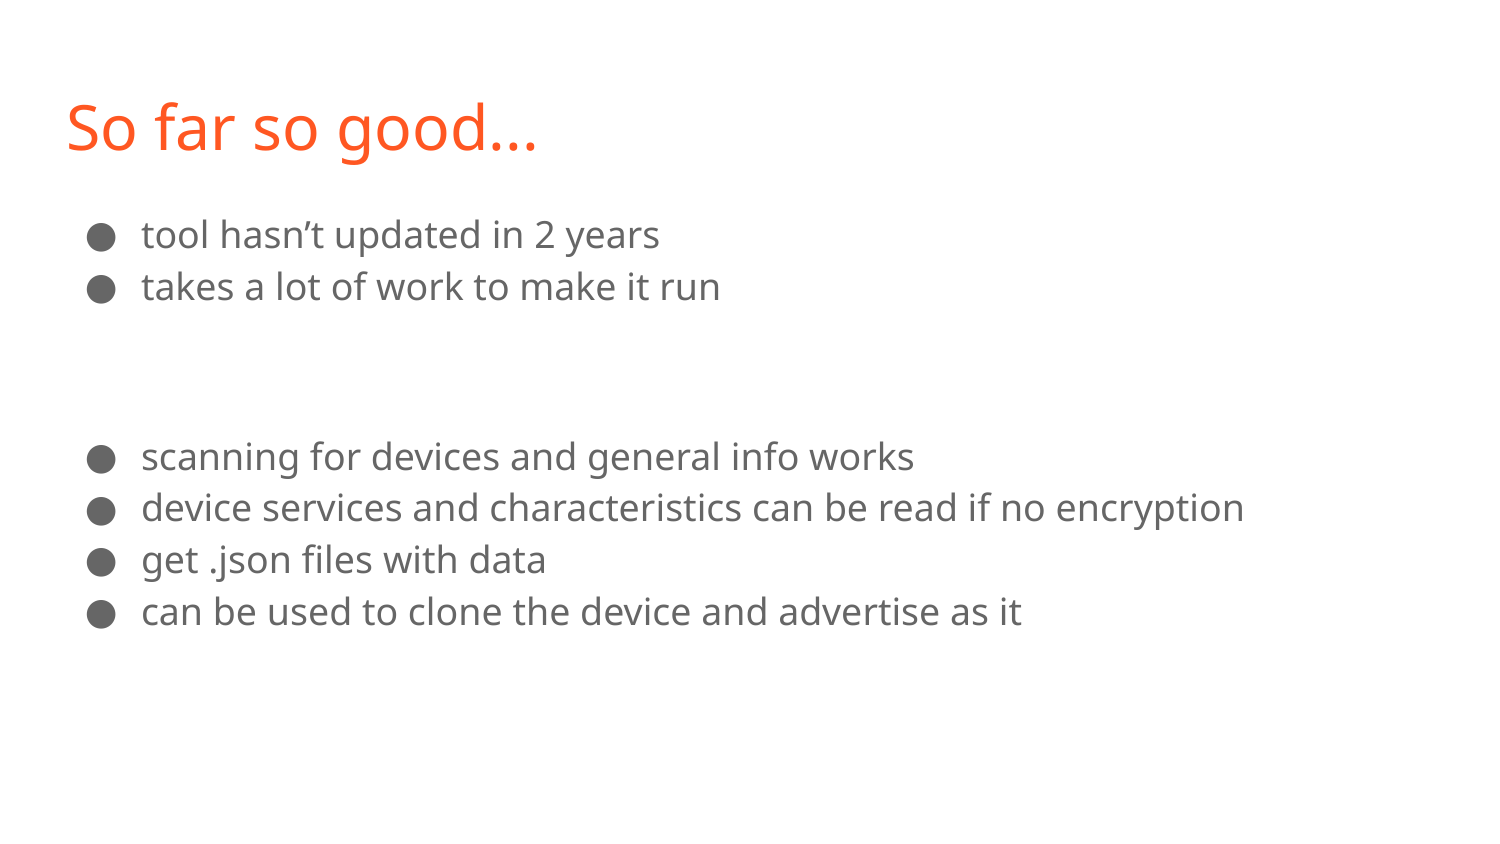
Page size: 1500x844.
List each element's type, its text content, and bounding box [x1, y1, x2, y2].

title So far so good... [51, 72, 1449, 167]
list tool hasn’t updated in 2 years takes a lot of work to make it run scanning for devices and general info works device services and characteristics can be read if no encryption get .json files with data can be used to clone the device and advertise as it [51, 189, 1449, 750]
